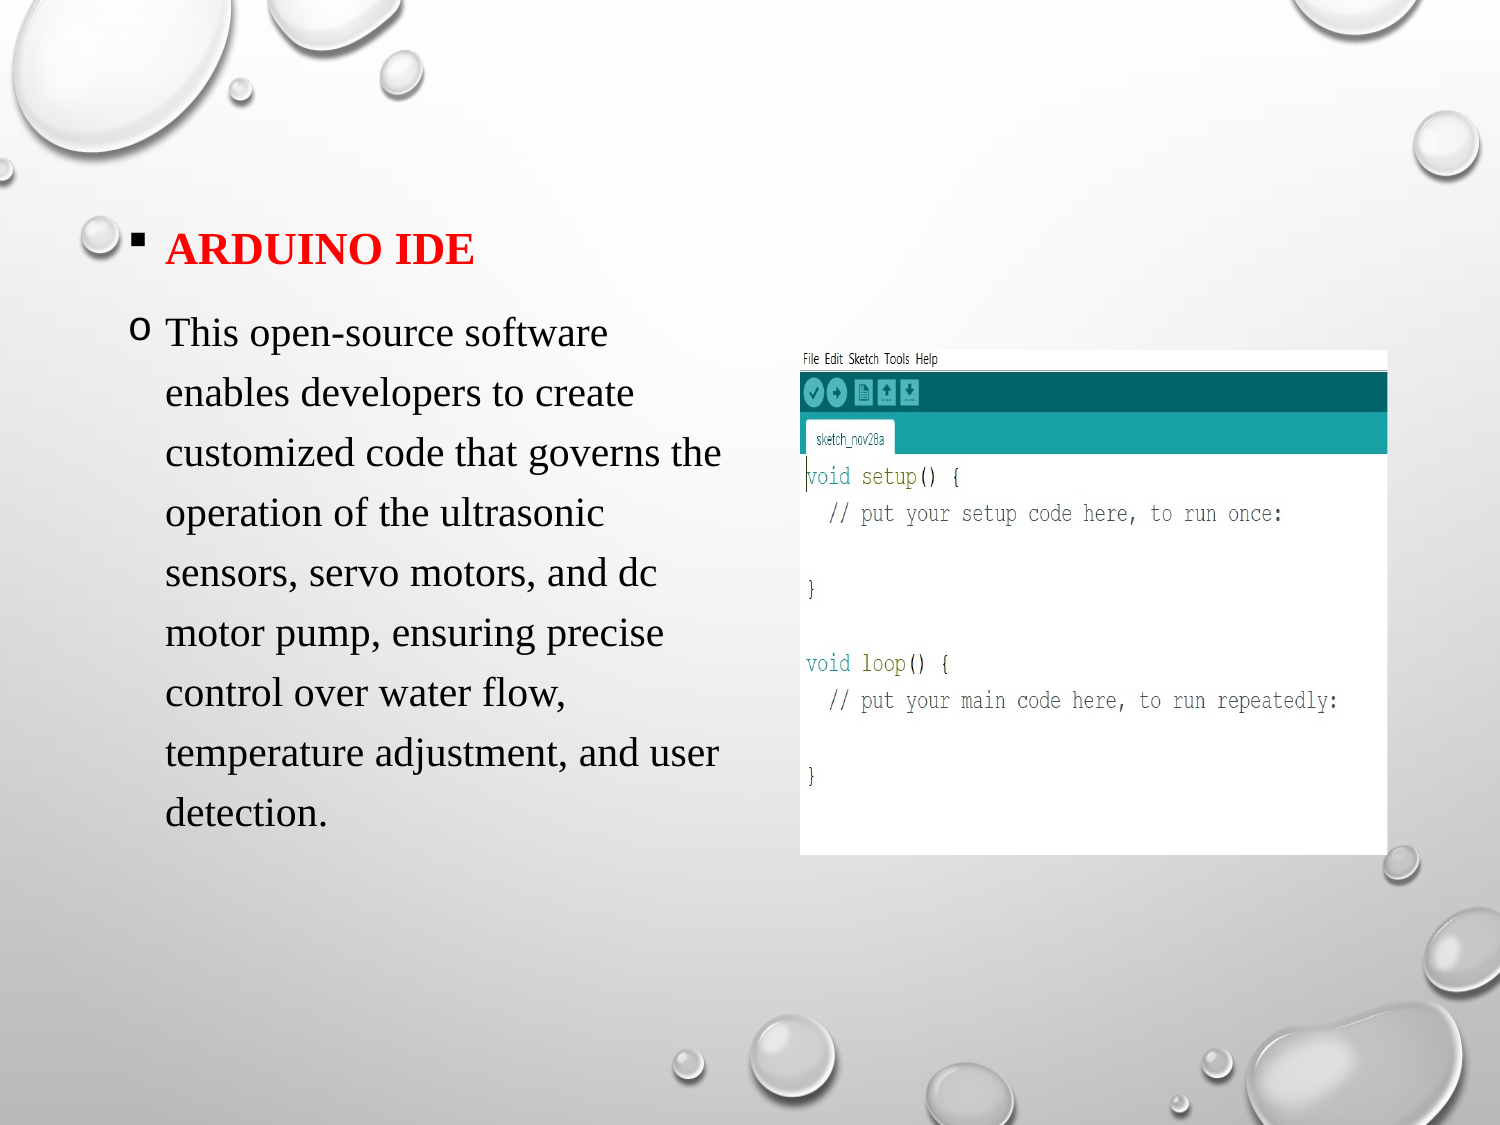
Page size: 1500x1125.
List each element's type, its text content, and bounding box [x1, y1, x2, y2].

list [799, 349, 1388, 855]
picture [0, 0, 1500, 1125]
list ARDUINO IDE This open-source software enables developers to create customized code that governs the operation of the ultrasonic sensors, servo motors, and dc motor pump, ensuring precise control over water flow, temperature adjustment, and user detection. [112, 200, 760, 950]
